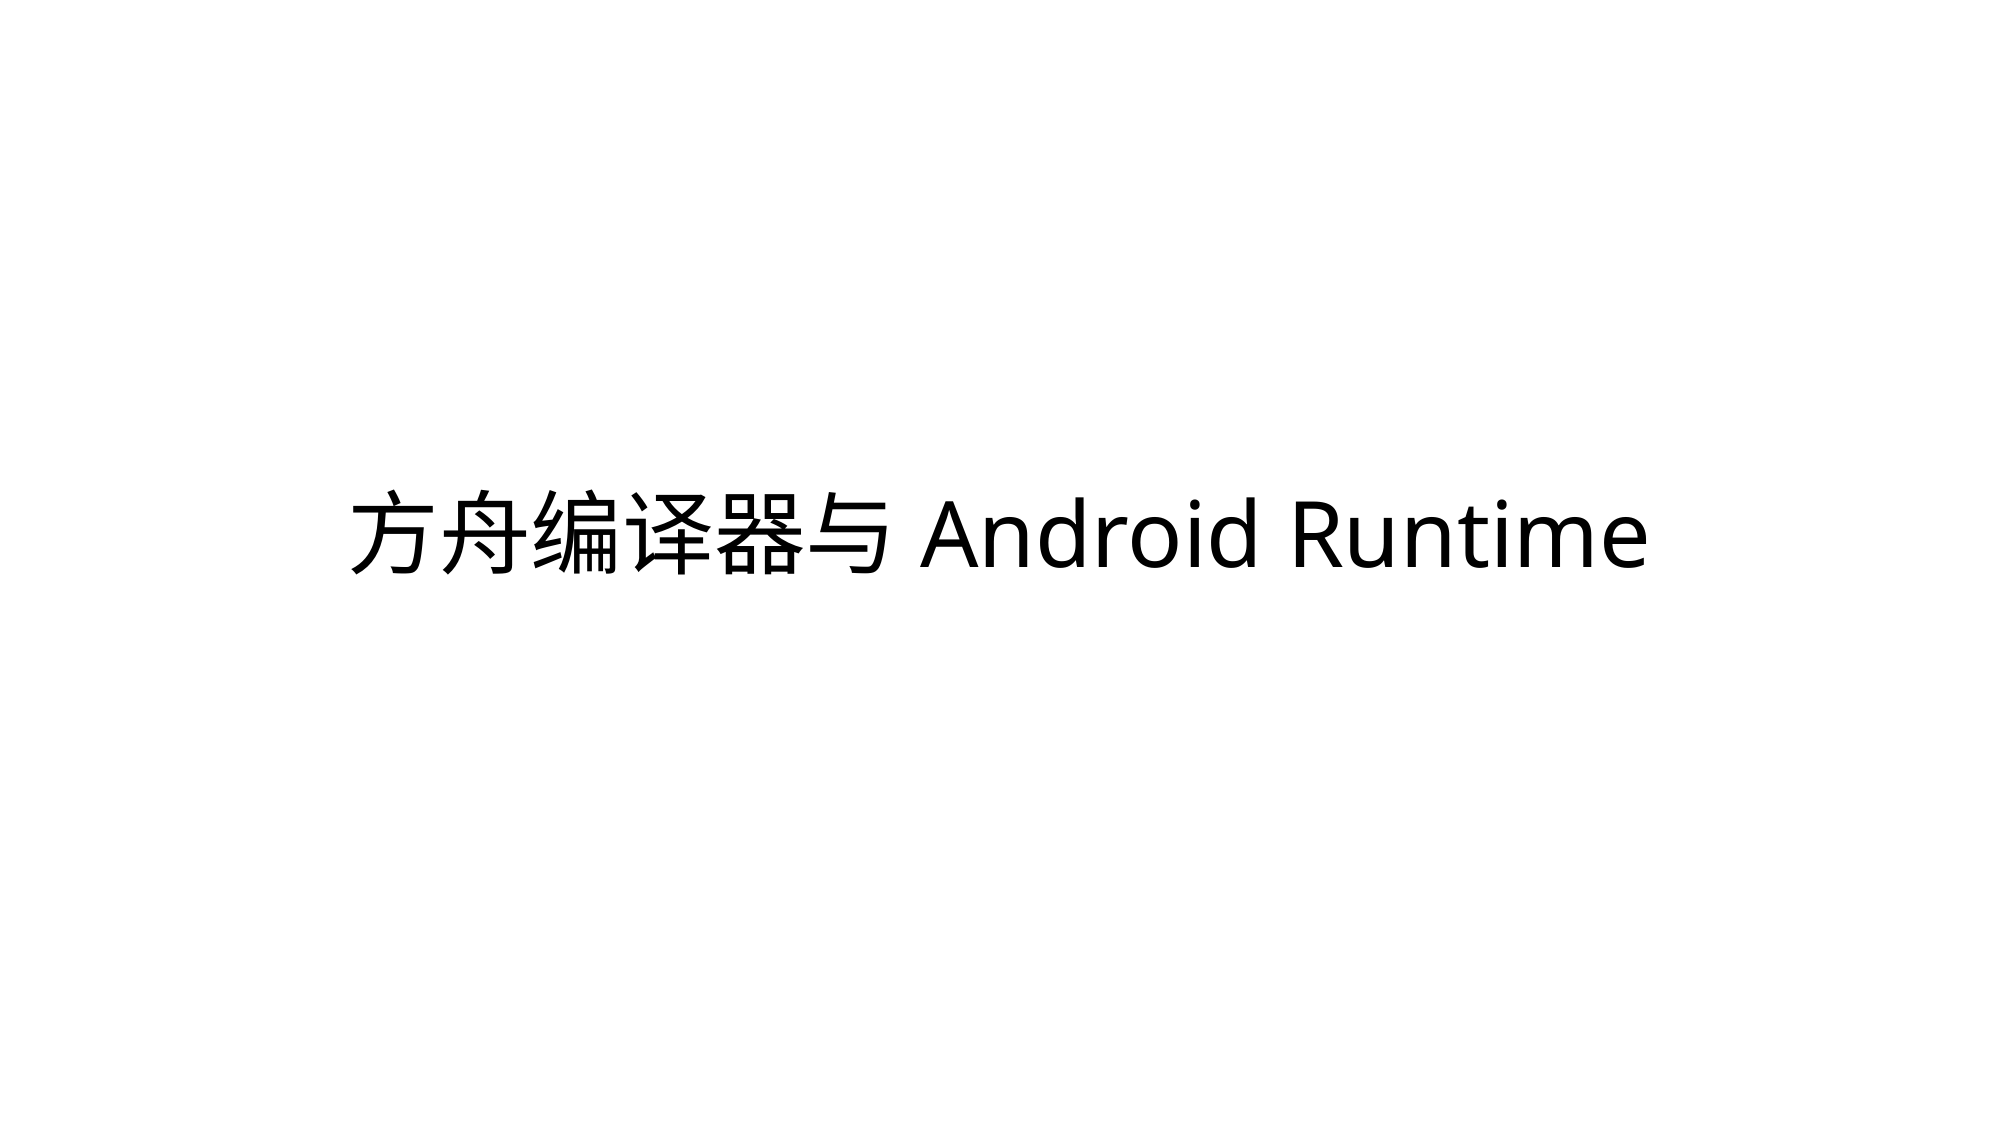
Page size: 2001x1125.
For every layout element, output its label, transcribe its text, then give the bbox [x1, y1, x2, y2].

title 方舟编译器与Android Runtime [137, 429, 1863, 647]
